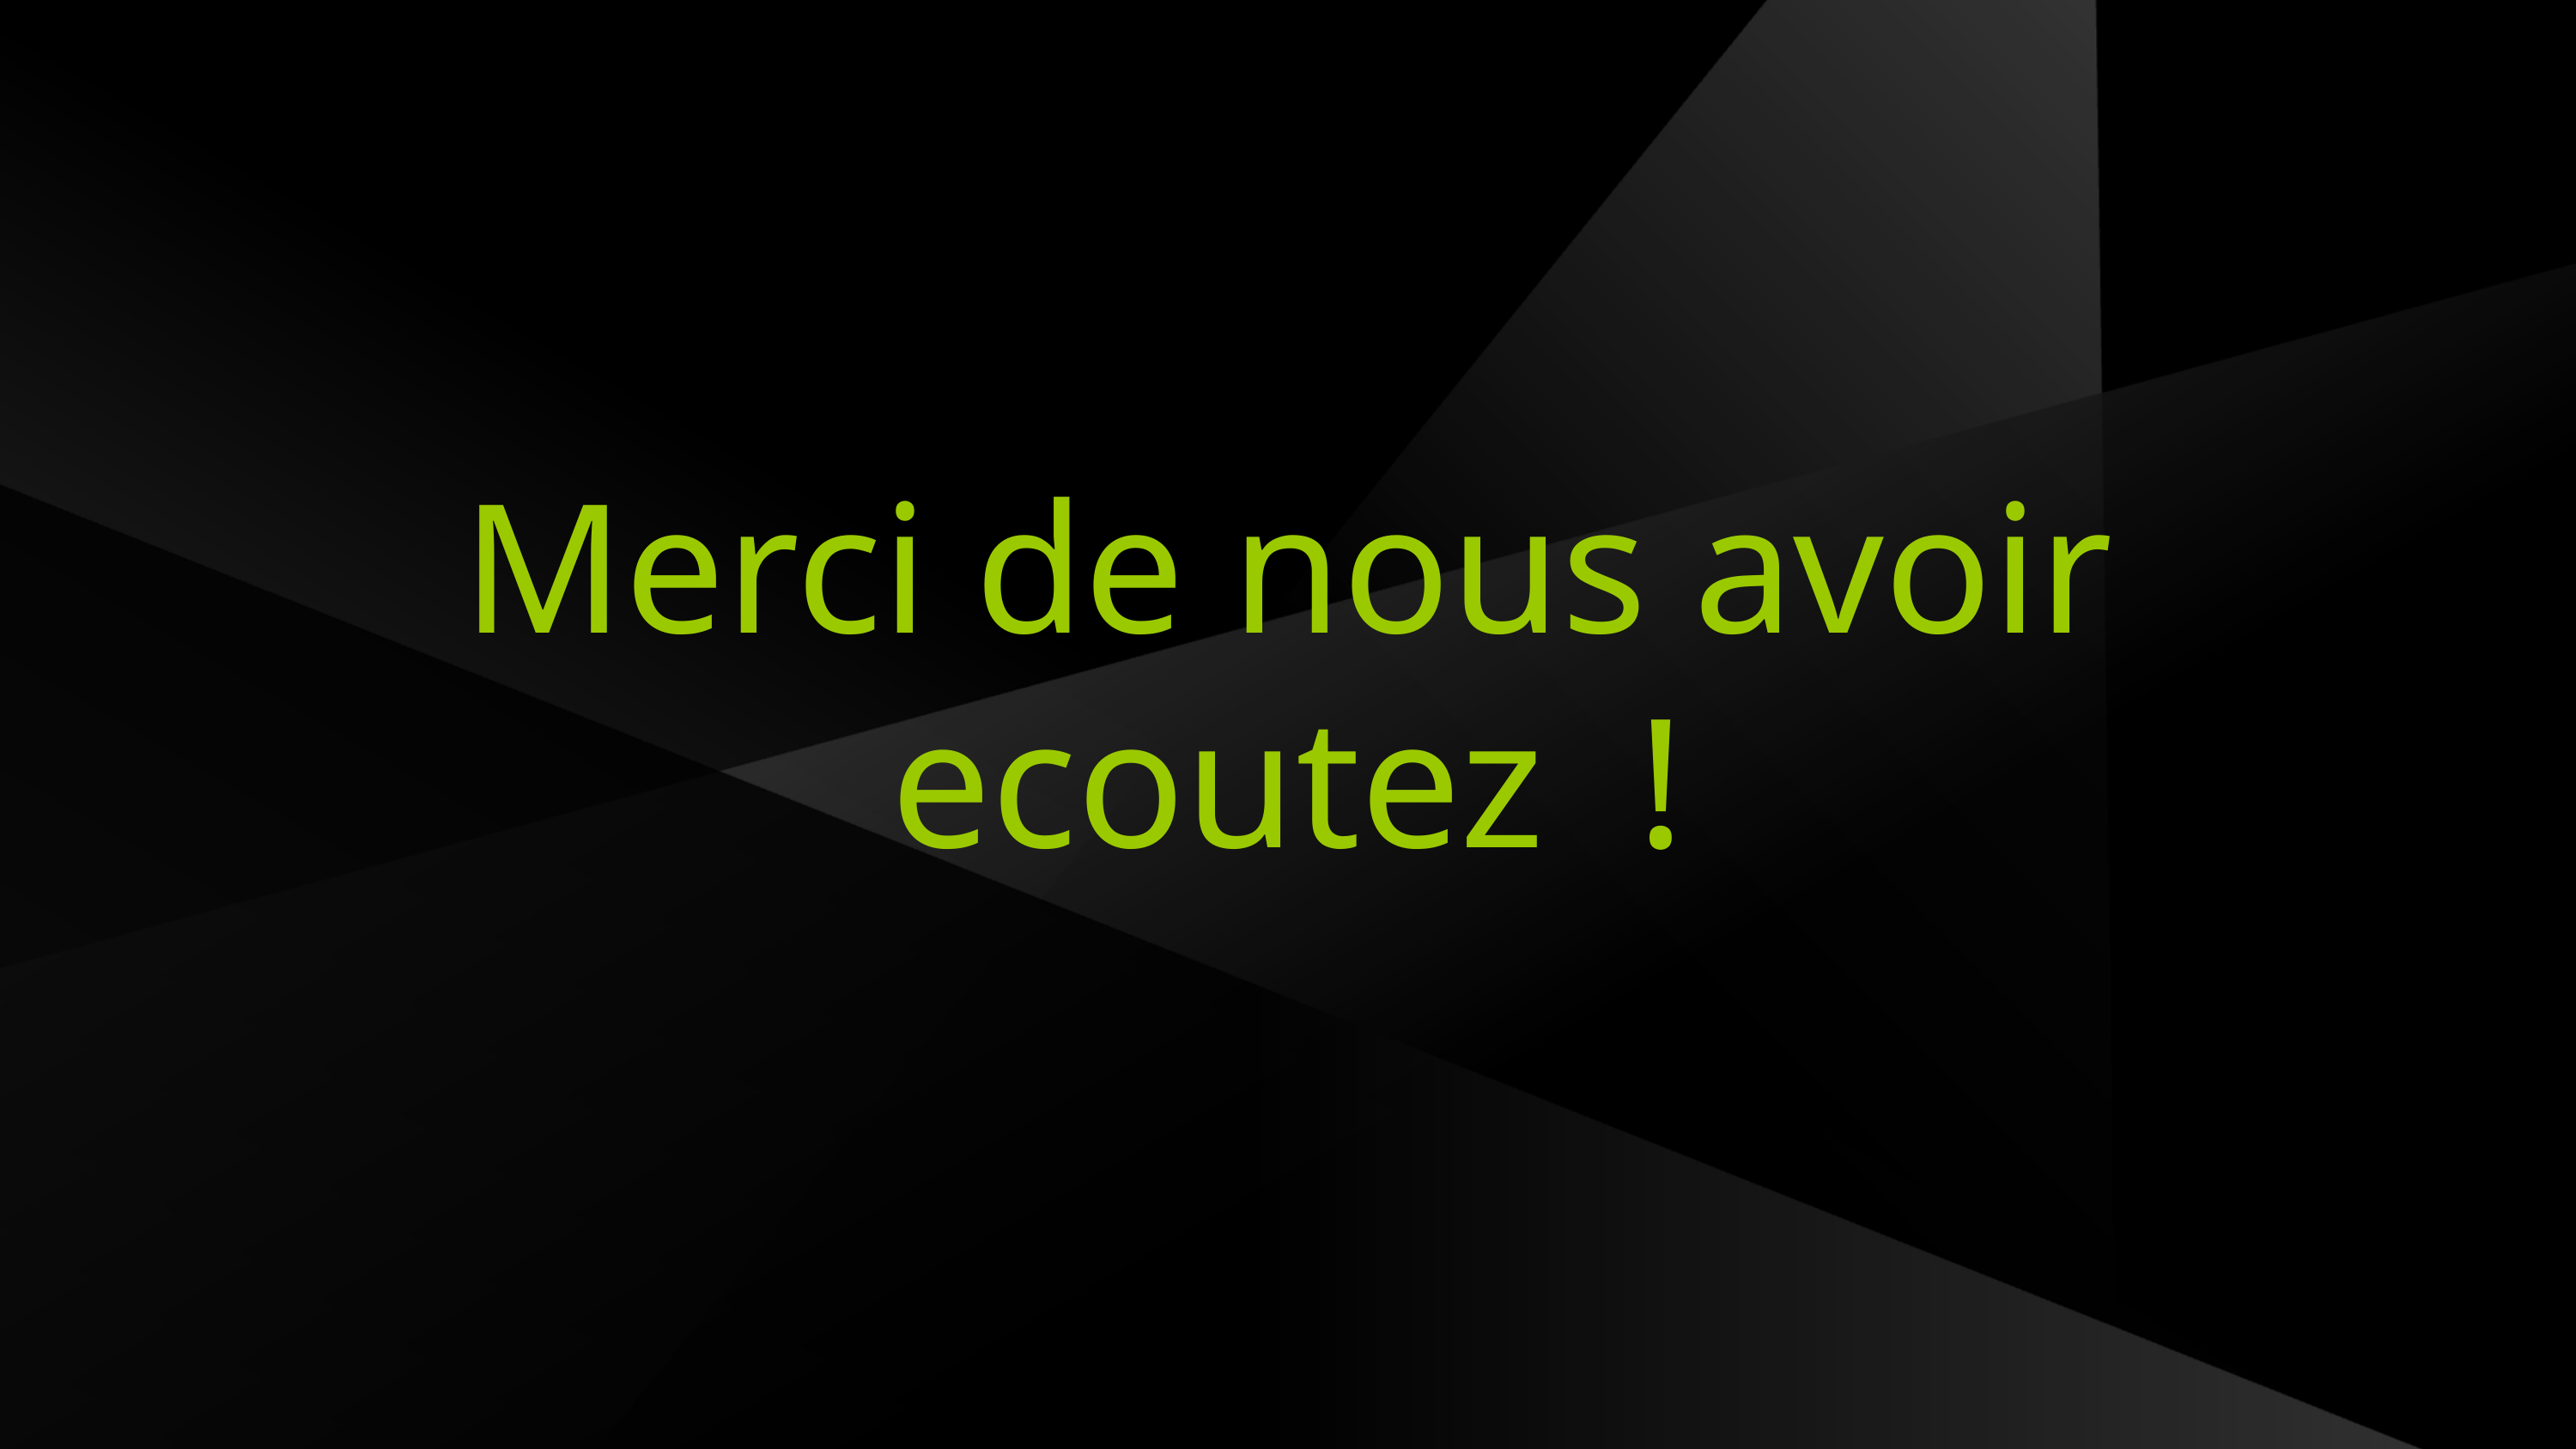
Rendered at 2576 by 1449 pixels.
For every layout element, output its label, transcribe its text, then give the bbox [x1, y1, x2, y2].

text_box [0, 0, 2576, 1449]
text_box Merci de nous avoir ecoutez ! [455, 454, 2120, 884]
